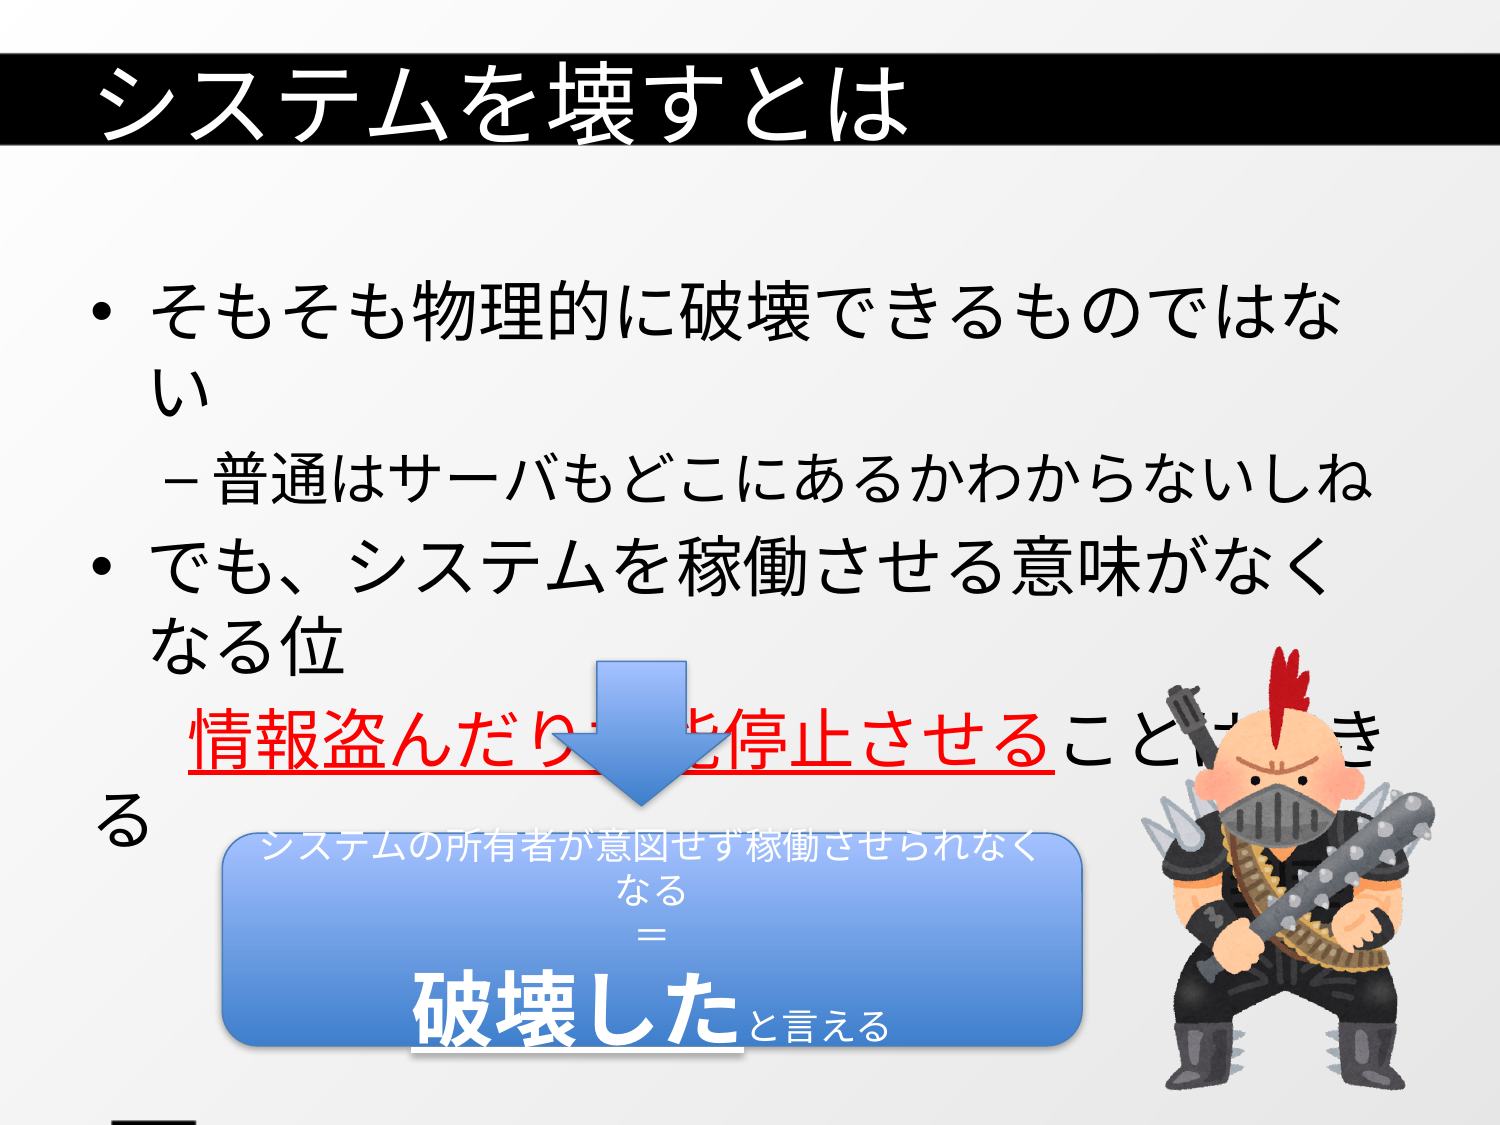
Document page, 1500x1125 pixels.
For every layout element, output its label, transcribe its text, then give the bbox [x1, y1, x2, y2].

list そもそも物理的に破壊できるものではない 普通はサーバもどこにあるかわからないしね でも、システムを稼働させる意味がなくなる位 情報盗んだり機能停止させることはできる [75, 262, 1425, 1005]
text_box [551, 660, 732, 807]
text_box システムの所有者が意図せず稼働させられなくなる ＝ 破壊したと言える [221, 832, 1083, 1047]
title システムを壊すとは [75, 45, 1472, 159]
picture [0, 0, 1500, 1125]
